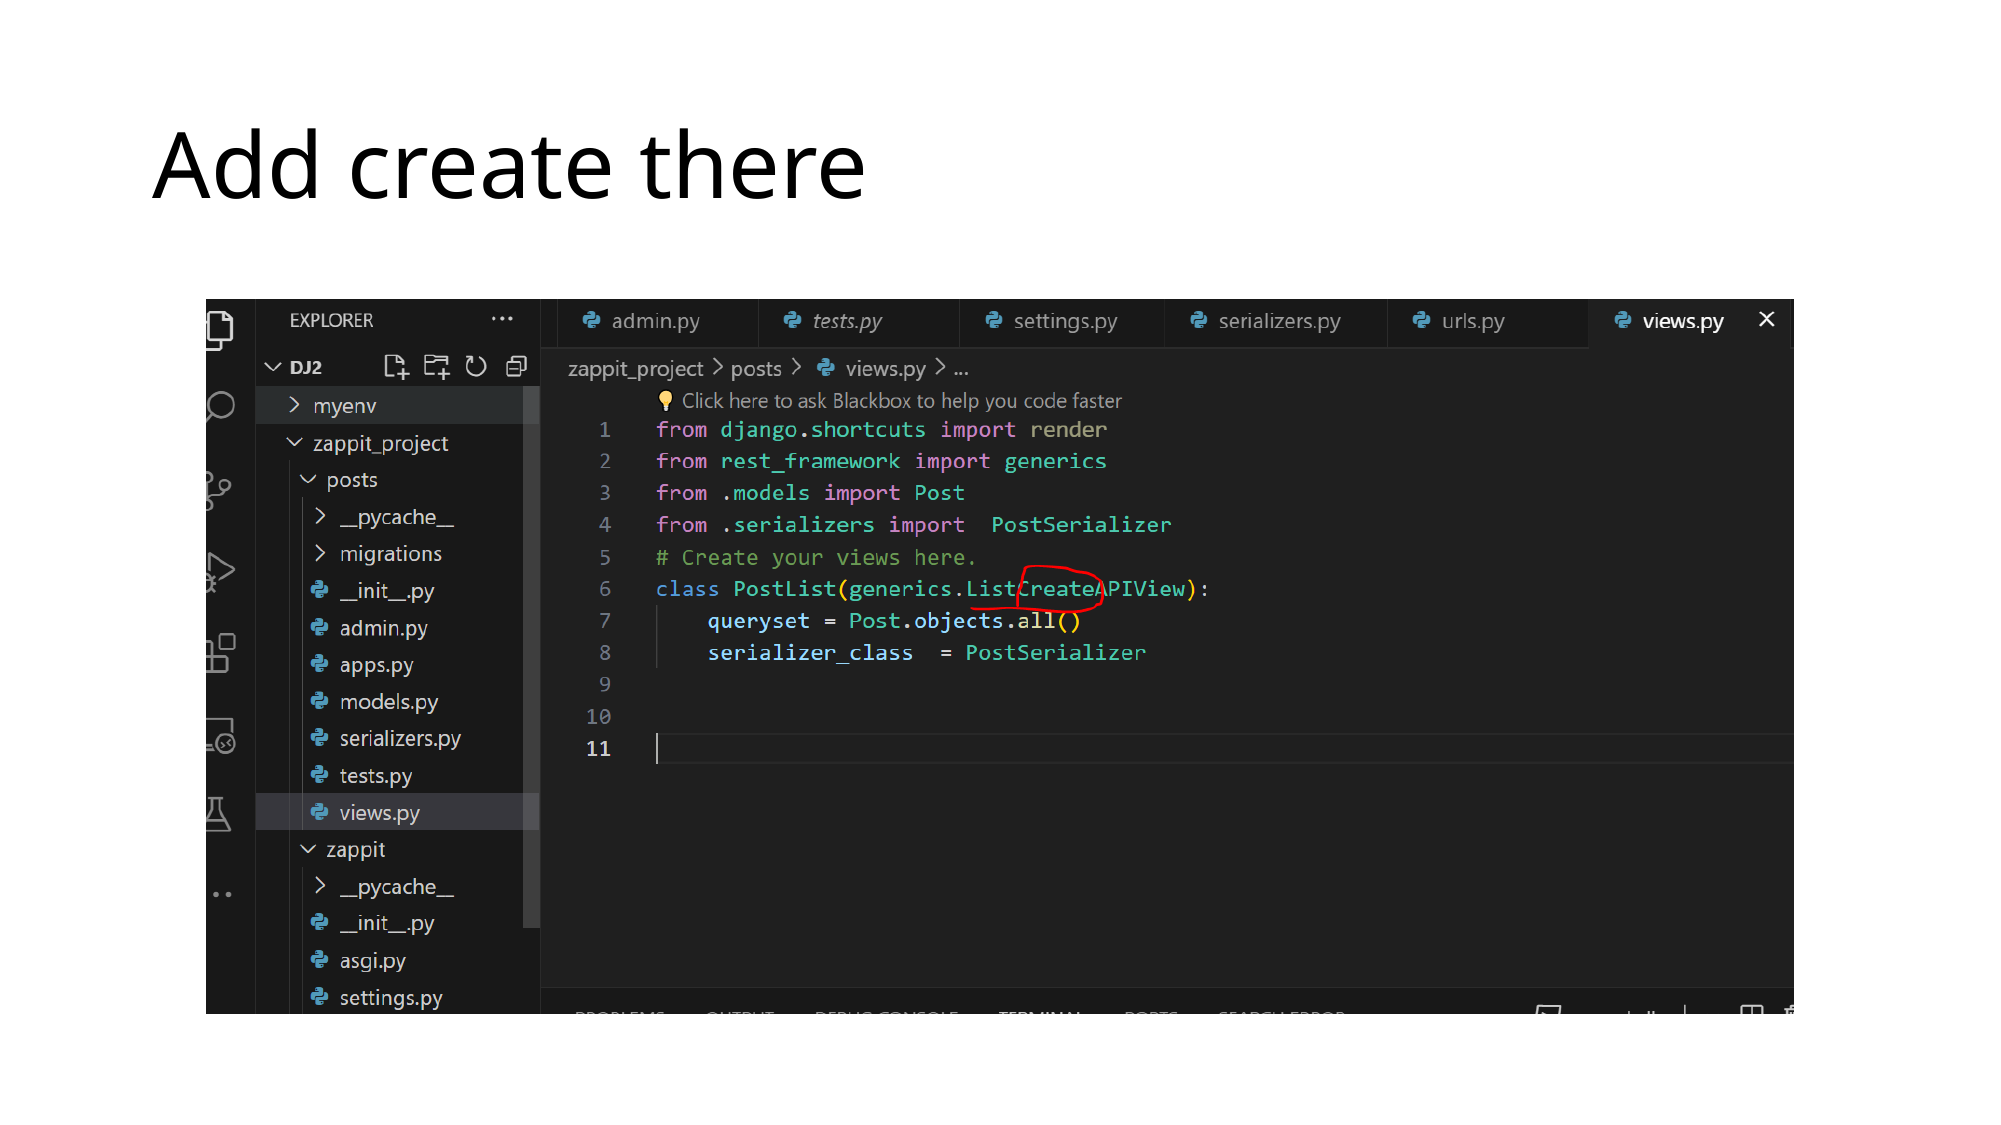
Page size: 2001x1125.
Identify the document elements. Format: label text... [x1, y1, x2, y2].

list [205, 299, 1794, 1014]
title Add create there [137, 59, 1863, 278]
